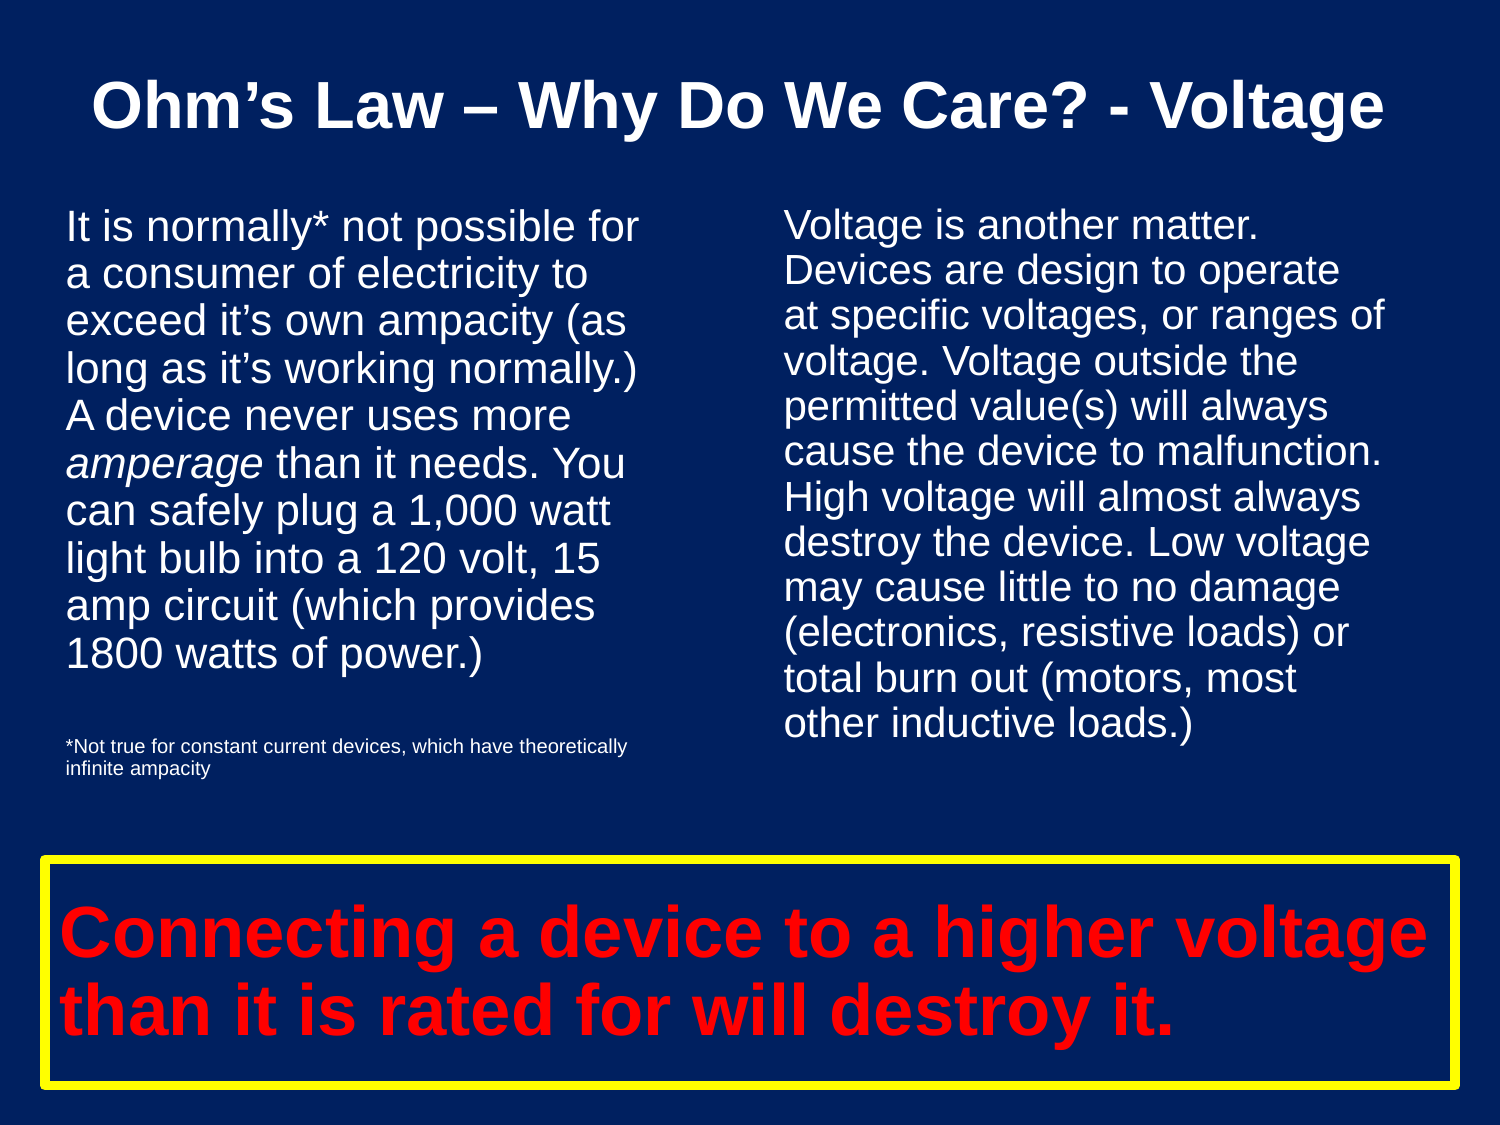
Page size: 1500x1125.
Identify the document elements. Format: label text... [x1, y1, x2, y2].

text_box Connecting a device to a higher voltage than it is rated for will destroy it. [44, 859, 1456, 1086]
text_box Voltage is another matter. Devices are design to operate at specific voltages, or ranges of voltage. Voltage outside the permitted value(s) will always cause the device to malfunction. High voltage will almost always destroy the device. Low voltage may cause little to no damage (electronics, resistive loads) or total burn out (motors, most other inductive loads.) [768, 195, 1400, 784]
text_box It is normally* not possible for a consumer of electricity to exceed it’s own ampacity (as long as it’s working normally.) A device never uses more amperage than it needs. You can safely plug a 1,000 watt light bulb into a 120 volt, 15 amp circuit (which provides 1800 watts of power.) *Not true for constant current devices, which have theoretically infinite ampacity [50, 195, 683, 800]
title Ohm’s Law – Why Do We Care? - Voltage [22, 57, 1456, 150]
